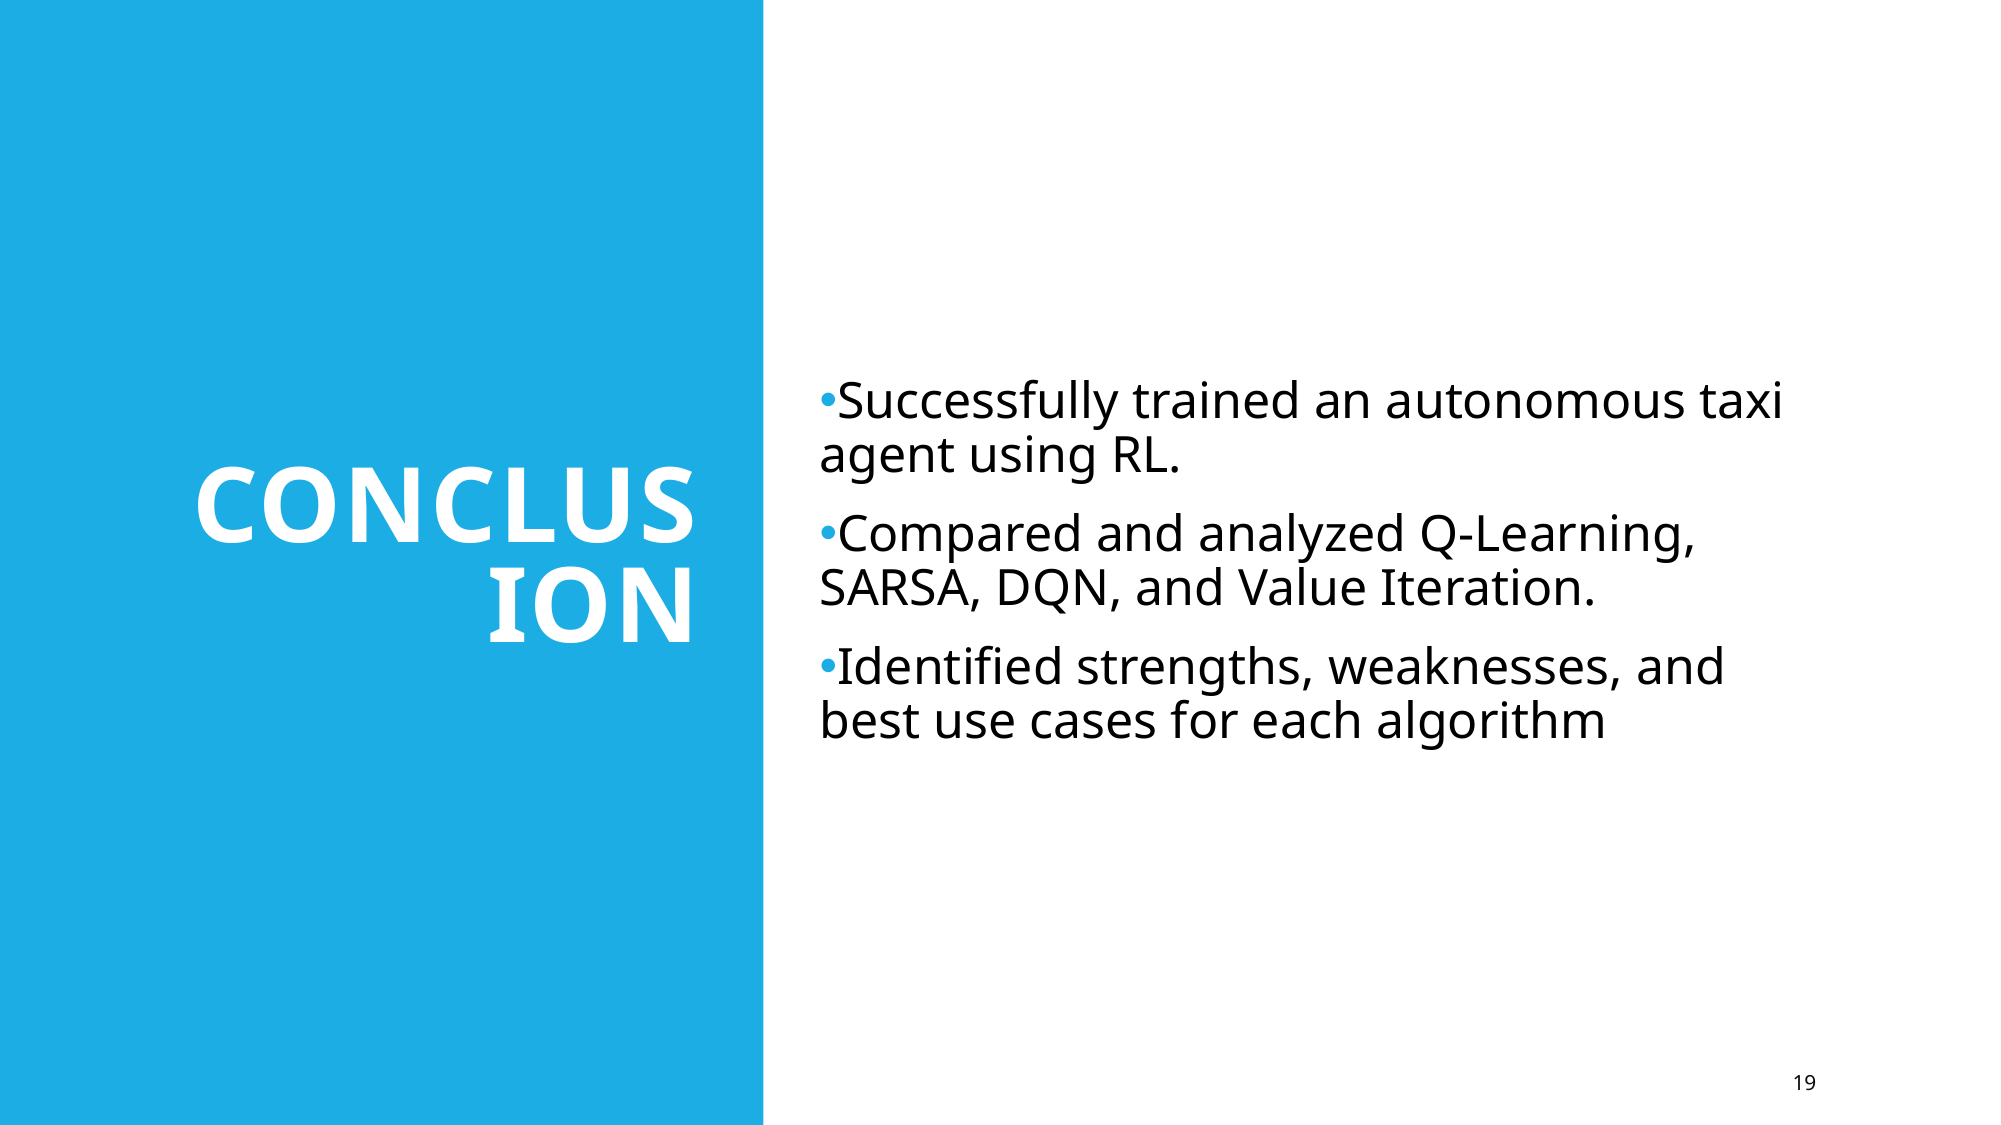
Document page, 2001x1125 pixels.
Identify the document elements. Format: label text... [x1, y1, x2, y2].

text_box [0, 0, 765, 1125]
text_box [765, 0, 2000, 1125]
slide_number 19 [1777, 1061, 1938, 1107]
list Successfully trained an autonomous taxi agent using RL. Compared and analyzed Q-Learning, SARSA, DQN, and Value Iteration. Identified strengths, weaknesses, and best use cases for each algorithm [812, 131, 1847, 993]
title Conclusion [158, 131, 715, 993]
